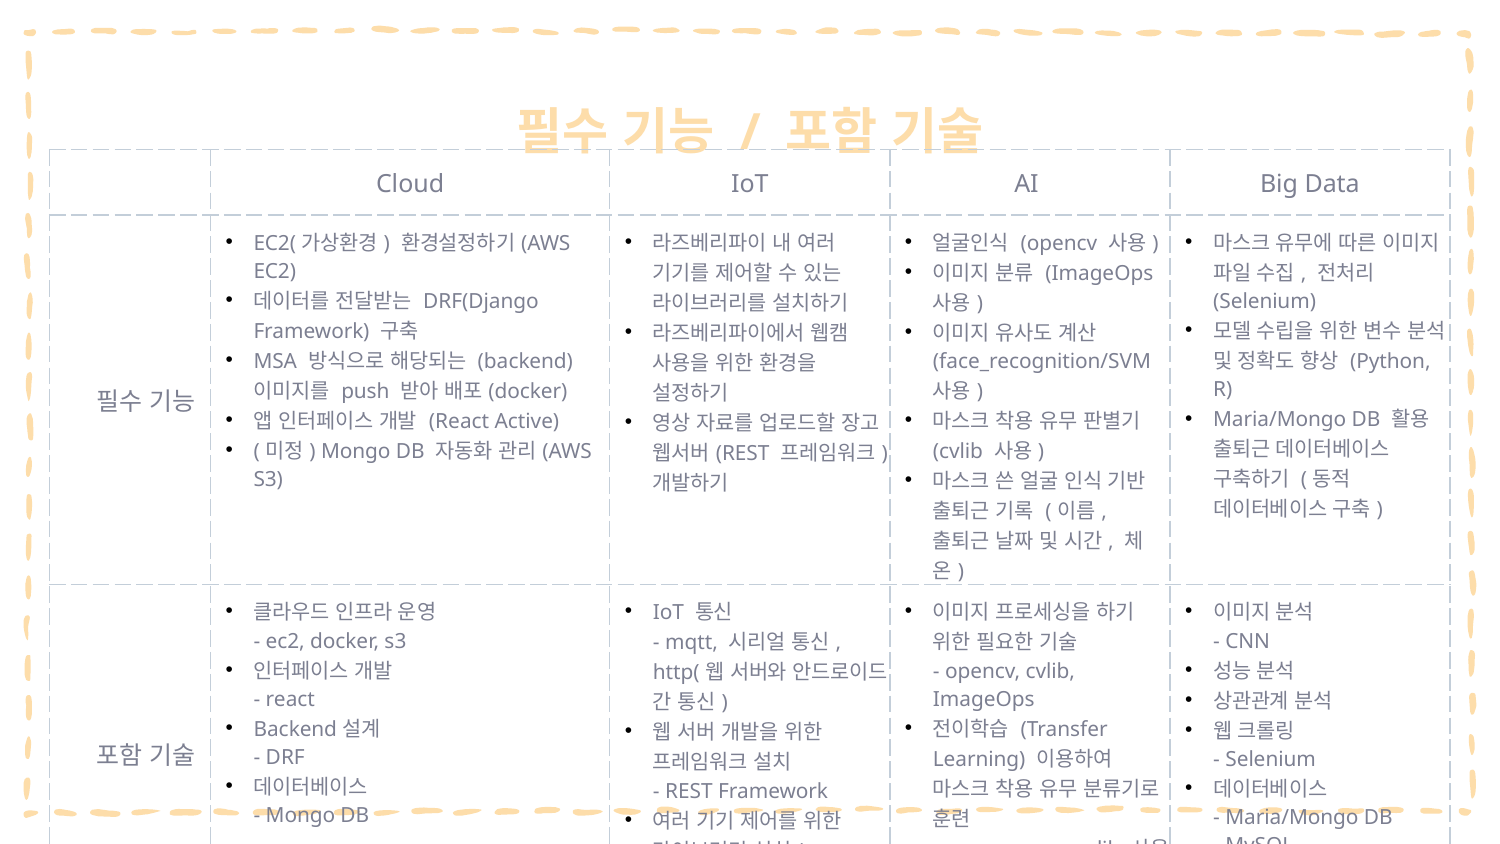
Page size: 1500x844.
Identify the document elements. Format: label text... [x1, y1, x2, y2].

table_header Cloud [211, 150, 610, 215]
table_header IoT [610, 150, 890, 215]
table_header [50, 150, 211, 215]
table_cell 필수 기능 [50, 215, 211, 585]
table_cell 마스크 유무에 따른 이미지 파일 수집, 전처리 (Selenium) 모델 수립을 위한 변수 분석 및 정확도 향상 (Python, R) Maria/Mongo DB 활용 출퇴근 데이터베이스 구축하기 (동적 데이터베이스 구축) [1170, 215, 1450, 585]
table_header Big Data [1170, 150, 1450, 215]
table_cell 포함 기술 [50, 585, 211, 844]
title 필수 기능 / 포함 기술 [146, 33, 1354, 150]
table_cell 이미지 프로세싱을 하기 위한 필요한 기술 - opencv, cvlib, ImageOps 전이학습 (Transfer Learning) 이용하여 마스크 착용 유무 분류기로 훈련 - opencv, svm, cvlib 사용 평가 지표 시각적으로 표현 - matplotlib [890, 585, 1170, 844]
table_header AI [890, 150, 1170, 215]
table_cell EC2(가상환경) 환경설정하기(AWS EC2) 데이터를 전달받는 DRF(Django Framework) 구축 MSA 방식으로 해당되는 (backend) 이미지를 push 받아 배포(docker) 앱 인터페이스 개발 (React Active) (미정) Mongo DB 자동화 관리(AWS S3) [211, 215, 610, 585]
table_cell 클라우드 인프라 운영 - ec2, docker, s3 인터페이스 개발 - react Backend설계 - DRF 데이터베이스 - Mongo DB [211, 585, 610, 844]
table_cell 얼굴인식 (opencv 사용) 이미지 분류 (ImageOps 사용) 이미지 유사도 계산 (face_recognition/SVM 사용) 마스크 착용 유무 판별기 (cvlib 사용) 마스크 쓴 얼굴 인식 기반 출퇴근 기록 (이름, 출퇴근 날짜 및 시간, 체온) [890, 215, 1170, 585]
table_cell 라즈베리파이 내 여러 기기를 제어할 수 있는 라이브러리를 설치하기 라즈베리파이에서 웹캠 사용을 위한 환경을 설정하기 영상 자료를 업로드할 장고 웹서버(REST 프레임워크) 개발하기 [610, 215, 890, 585]
table_cell 이미지 분석 - CNN 성능 분석 상관관계 분석 웹 크롤링 - Selenium 데이터베이스 - Maria/Mongo DB - MySQL [1170, 585, 1450, 844]
table_cell IoT 통신 - mqtt, 시리얼 통신, http(웹 서버와 안드로이드 간 통신) 웹 서버 개발을 위한 프레임워크 설치 - REST Framework 여러 기기 제어를 위한 라이브러리 설치(라즈베리파이) [610, 585, 890, 844]
